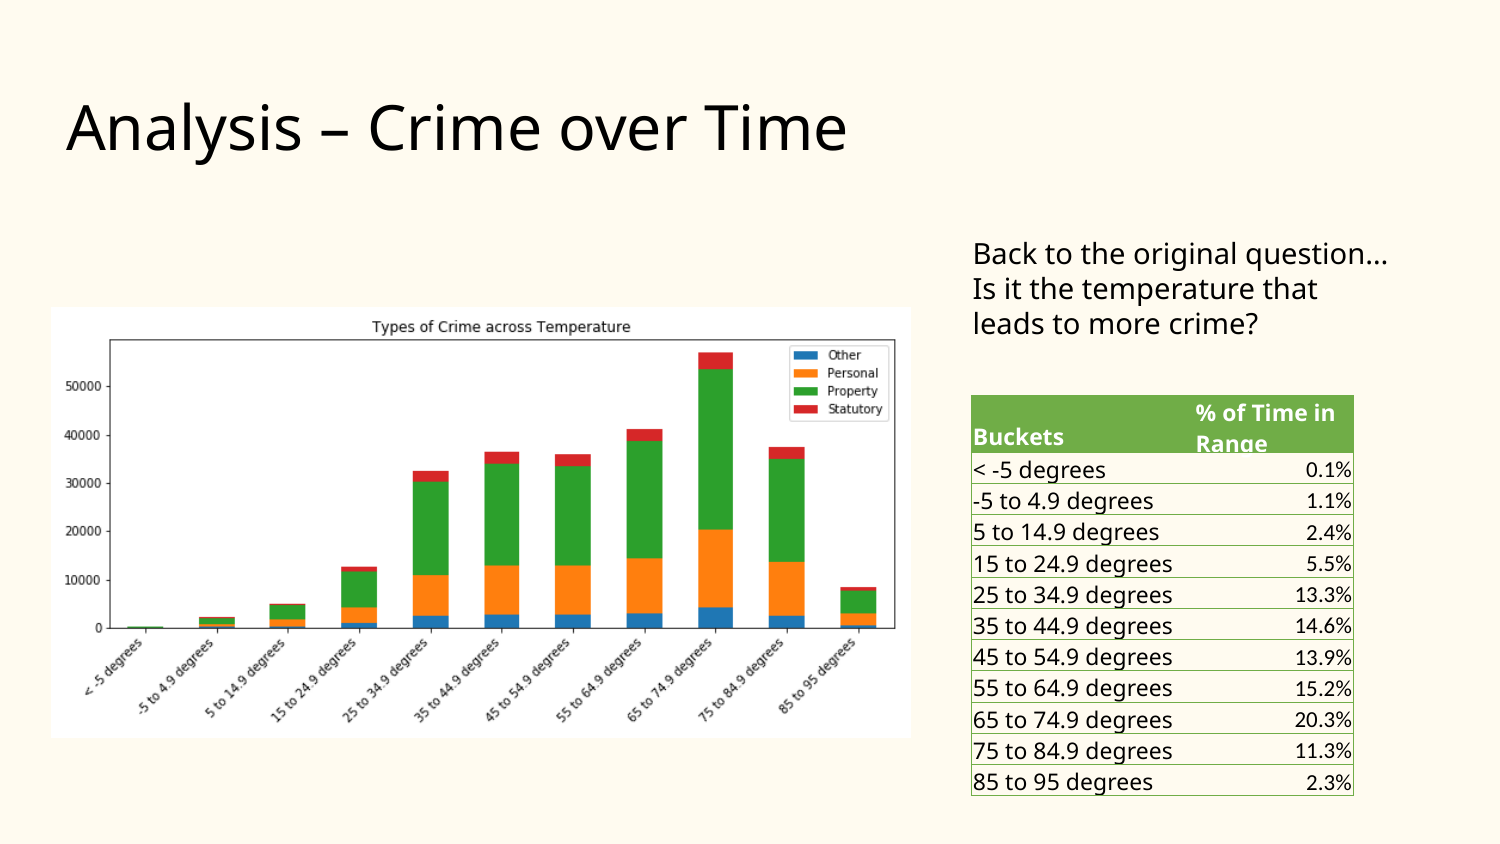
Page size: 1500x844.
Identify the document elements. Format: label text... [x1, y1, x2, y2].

table_cell 5 to 14.9 degrees [972, 515, 1194, 545]
table_cell -5 to 4.9 degrees [972, 484, 1194, 514]
table_cell 55 to 64.9 degrees [972, 671, 1194, 702]
table_cell 0.1% [1194, 453, 1353, 483]
table_cell 25 to 34.9 degrees [972, 578, 1194, 608]
table_cell < -5 degrees [972, 453, 1194, 483]
table_cell 13.9% [1194, 640, 1353, 670]
table_cell 15.2% [1194, 671, 1353, 702]
table_header Buckets [972, 396, 1194, 452]
table_cell 45 to 54.9 degrees [972, 640, 1194, 670]
table_cell 5.5% [1194, 546, 1353, 577]
picture [50, 307, 911, 738]
text_box Back to the original question… Is it the temperature that leads to more crime? [957, 228, 1411, 418]
table_cell 11.3% [1194, 734, 1353, 764]
table_cell 15 to 24.9 degrees [972, 546, 1194, 577]
table_cell 14.6% [1194, 609, 1353, 639]
title Analysis – Crime over Time [51, 72, 1449, 174]
table_cell 2.4% [1194, 515, 1353, 545]
table_cell 20.3% [1194, 703, 1353, 733]
table_cell 35 to 44.9 degrees [972, 609, 1194, 639]
table_cell 1.1% [1194, 484, 1353, 514]
table_cell 2.3% [1194, 765, 1353, 795]
table_cell 65 to 74.9 degrees [972, 703, 1194, 733]
table_cell 75 to 84.9 degrees [972, 734, 1194, 764]
table_header % of Time in Range [1194, 396, 1353, 452]
table_cell 85 to 95 degrees [972, 765, 1194, 795]
table_cell 13.3% [1194, 578, 1353, 608]
